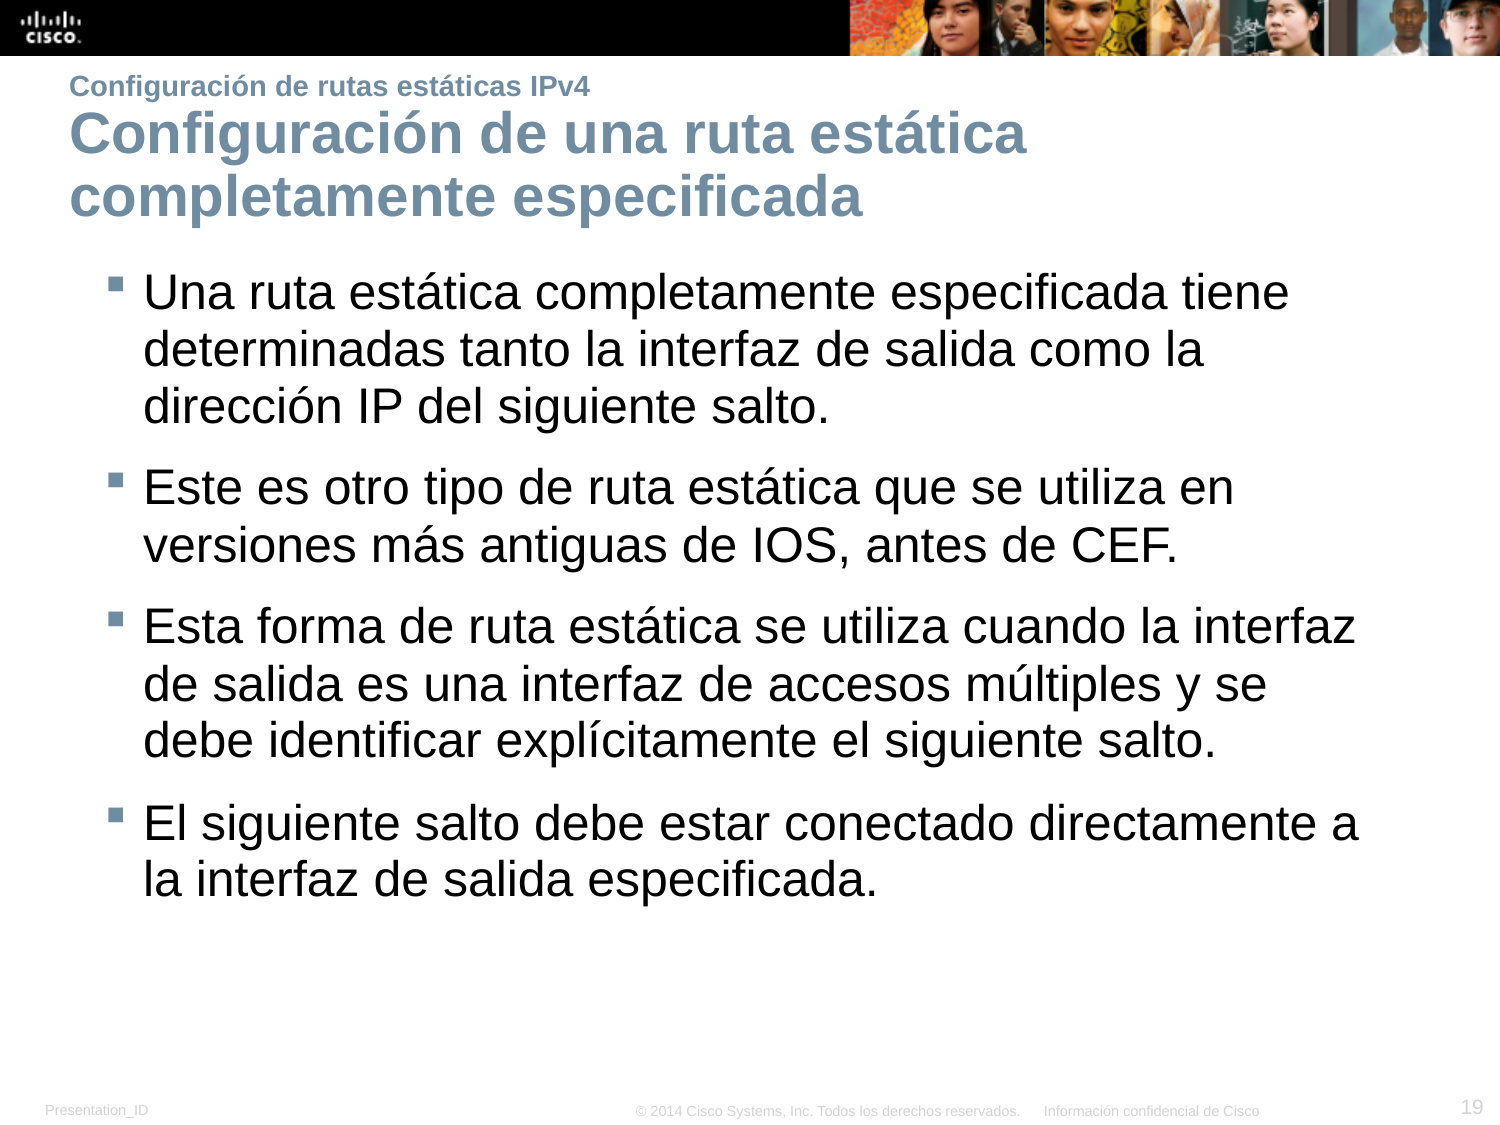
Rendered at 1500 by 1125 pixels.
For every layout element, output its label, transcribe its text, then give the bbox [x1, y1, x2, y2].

list Una ruta estática completamente especificada tiene determinadas tanto la interfaz de salida como la dirección IP del siguiente salto. Este es otro tipo de ruta estática que se utiliza en versiones más antiguas de IOS, antes de CEF. Esta forma de ruta estática se utiliza cuando la interfaz de salida es una interfaz de accesos múltiples y se debe identificar explícitamente el siguiente salto. El siguiente salto debe estar conectado directamente a la interfaz de salida especificada. [90, 256, 1394, 977]
picture [0, 0, 1500, 56]
title Configuración de rutas estáticas IPv4 Configuración de una ruta estática completamente especificada [55, 92, 1444, 236]
